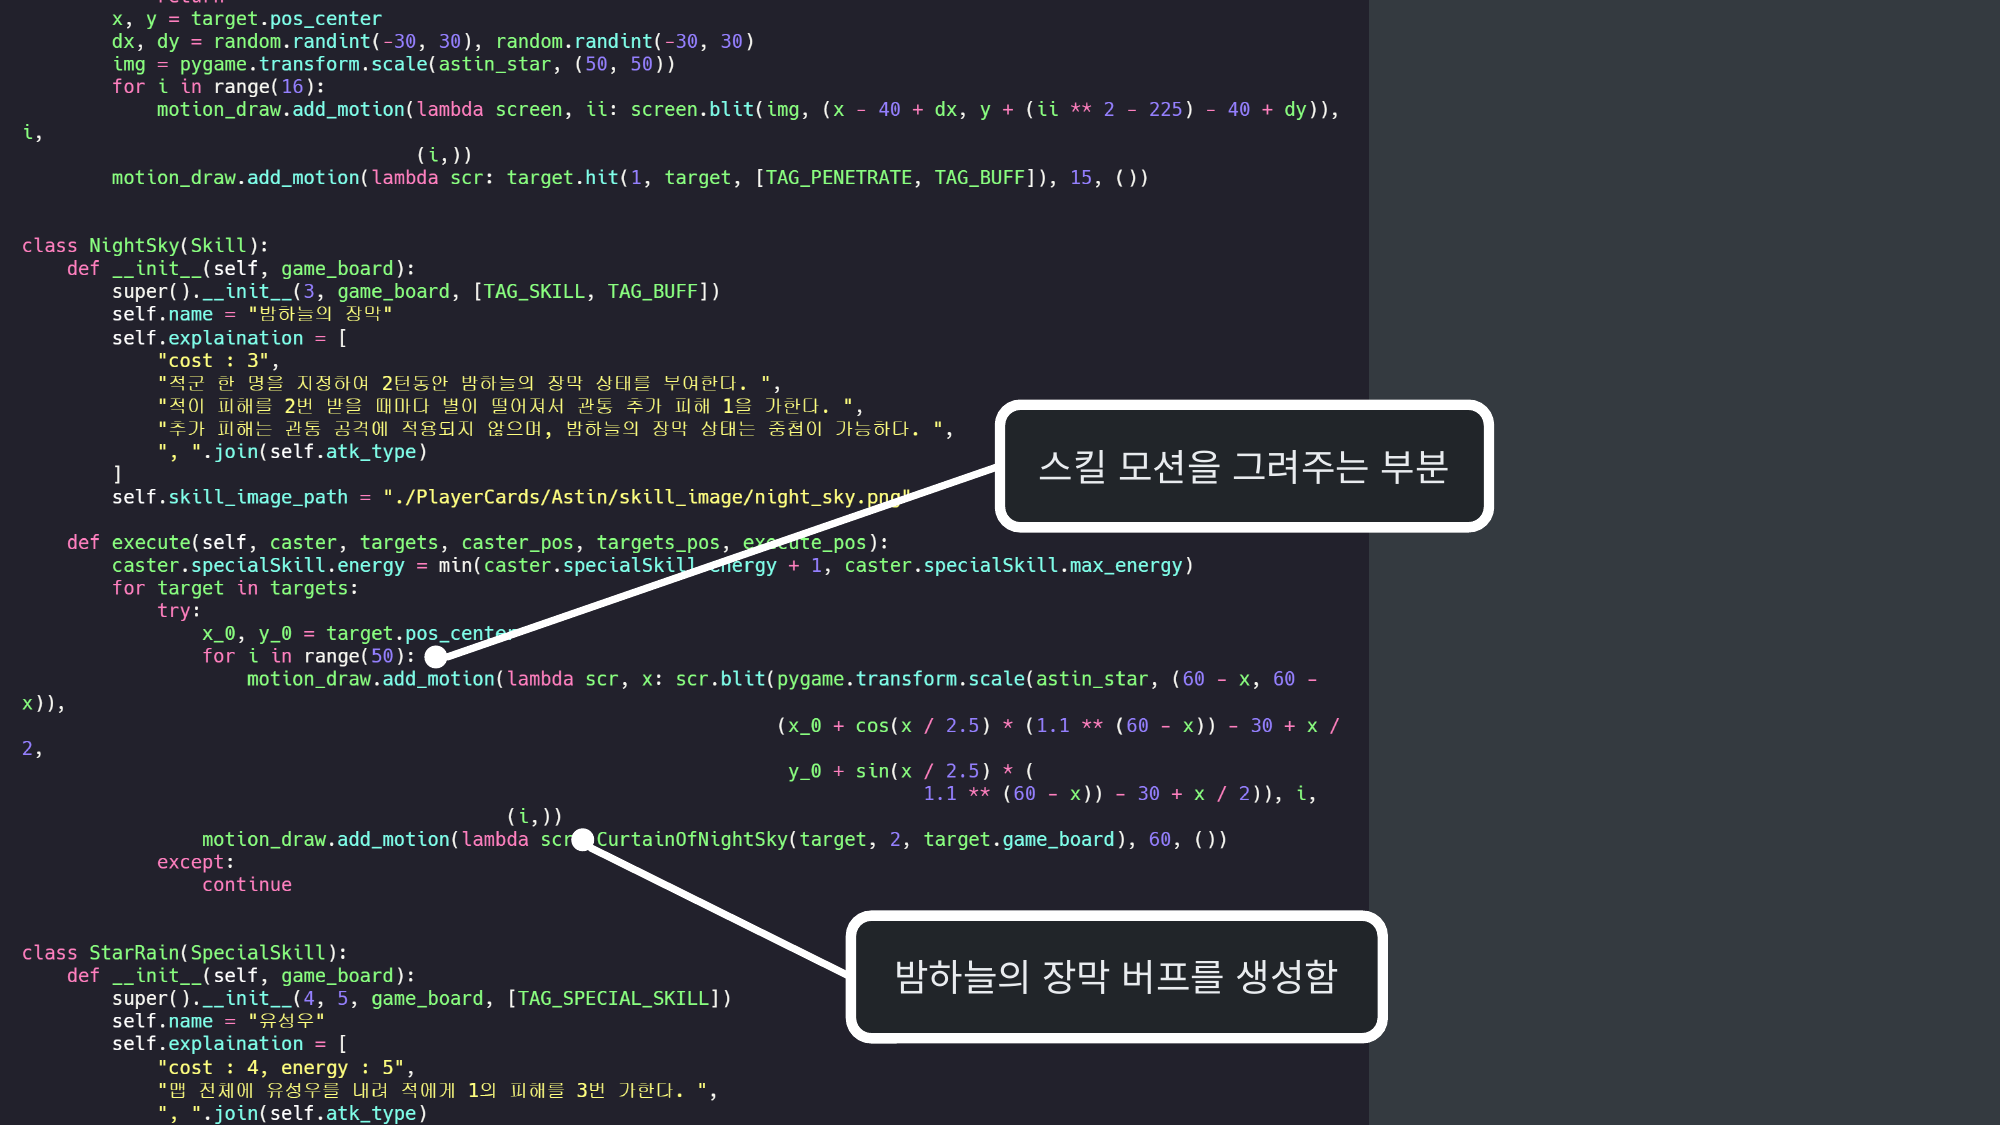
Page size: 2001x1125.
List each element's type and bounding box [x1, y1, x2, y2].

text_box [424, 404, 1490, 669]
text_box [571, 828, 1383, 1039]
picture [0, 0, 1369, 1125]
